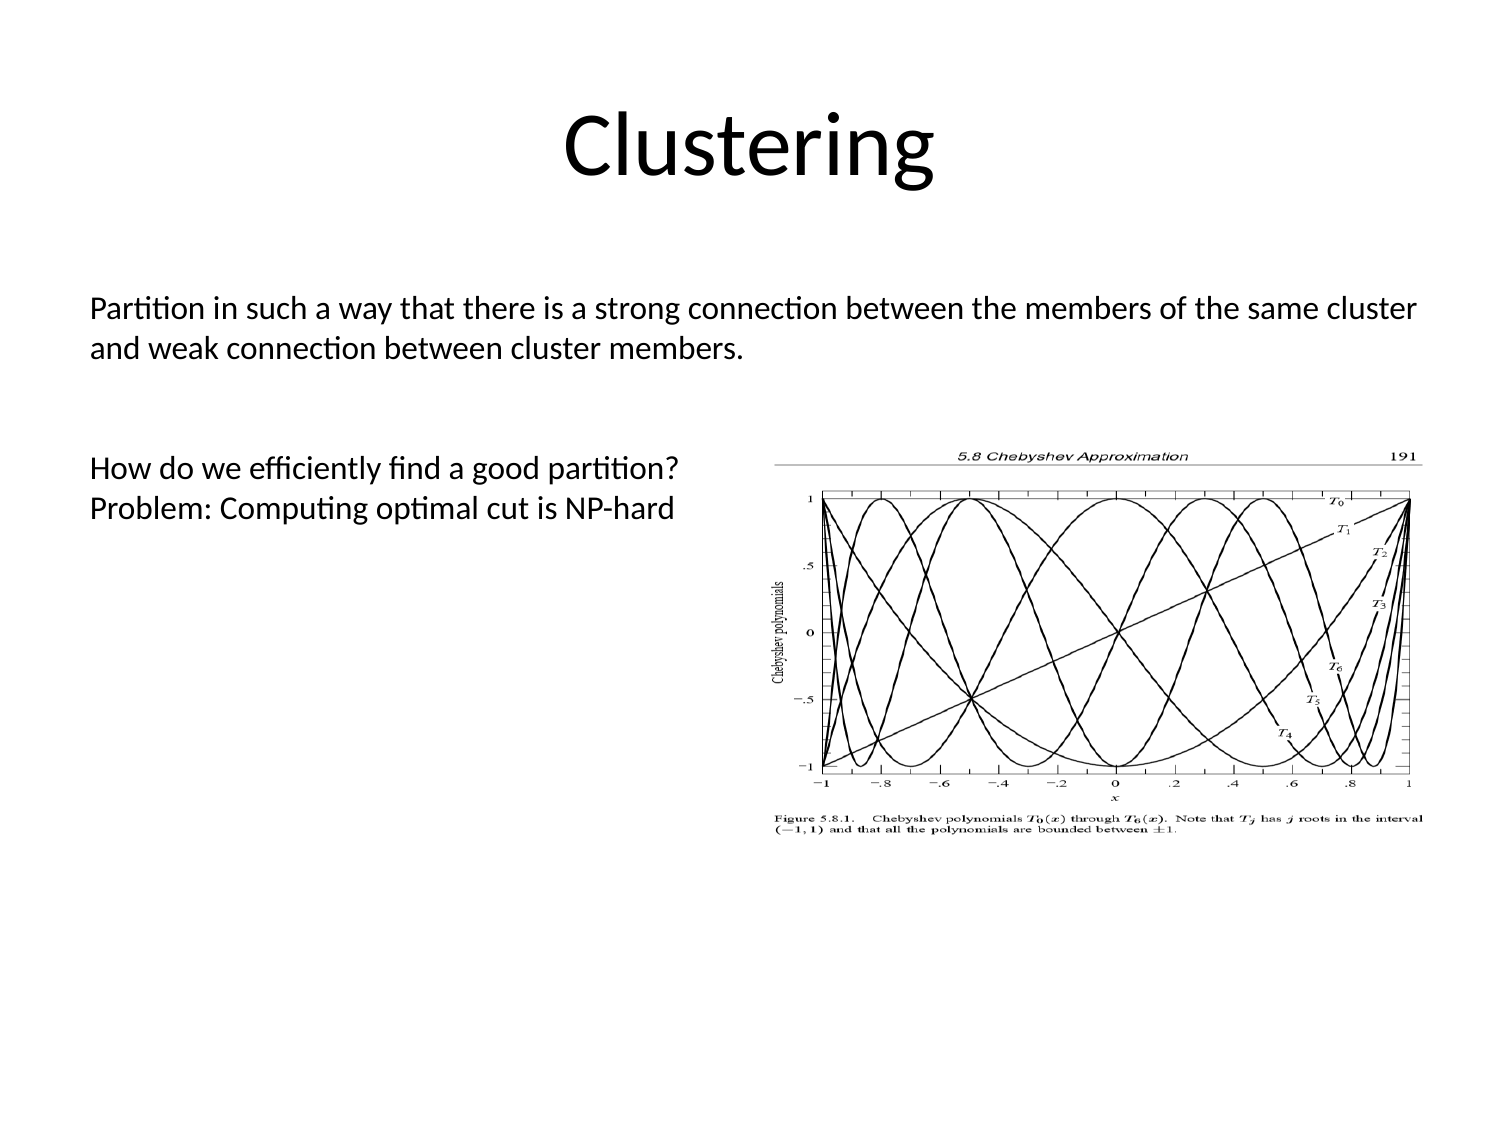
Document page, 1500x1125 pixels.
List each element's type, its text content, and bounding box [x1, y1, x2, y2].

text_box Partition in such a way that there is a strong connection between the members of the same cluster and weak connection between cluster members. How do we efficiently find a good partition? Problem: Computing optimal cut is NP-hard [75, 278, 1459, 653]
title Clustering [75, 45, 1425, 233]
picture [737, 447, 1459, 836]
